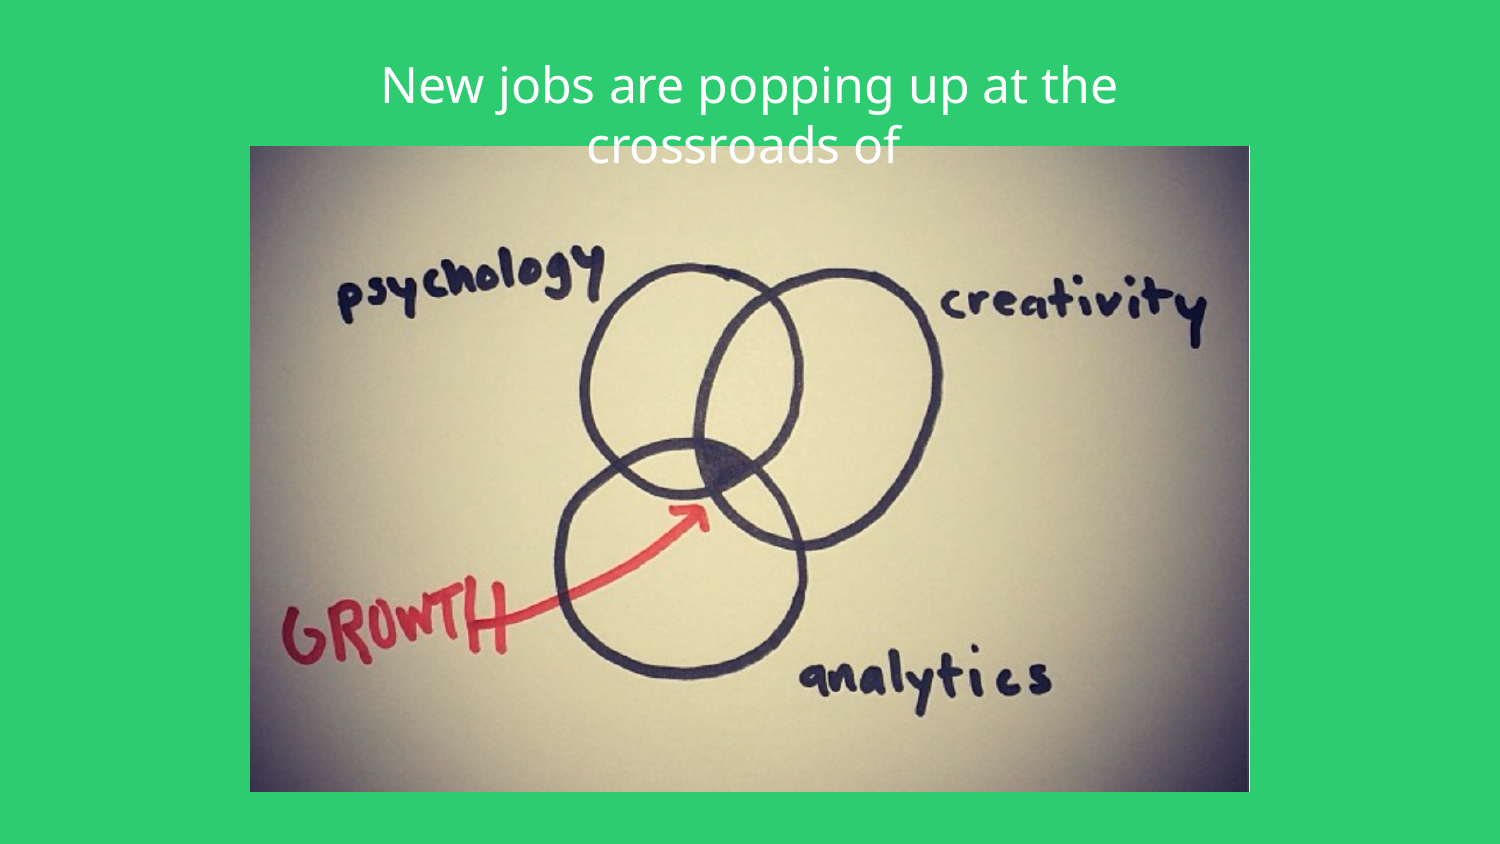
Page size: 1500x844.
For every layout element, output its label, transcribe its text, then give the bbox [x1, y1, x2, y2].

text_box New jobs are popping up at the crossroads of [234, 38, 1266, 257]
picture [250, 145, 1250, 792]
